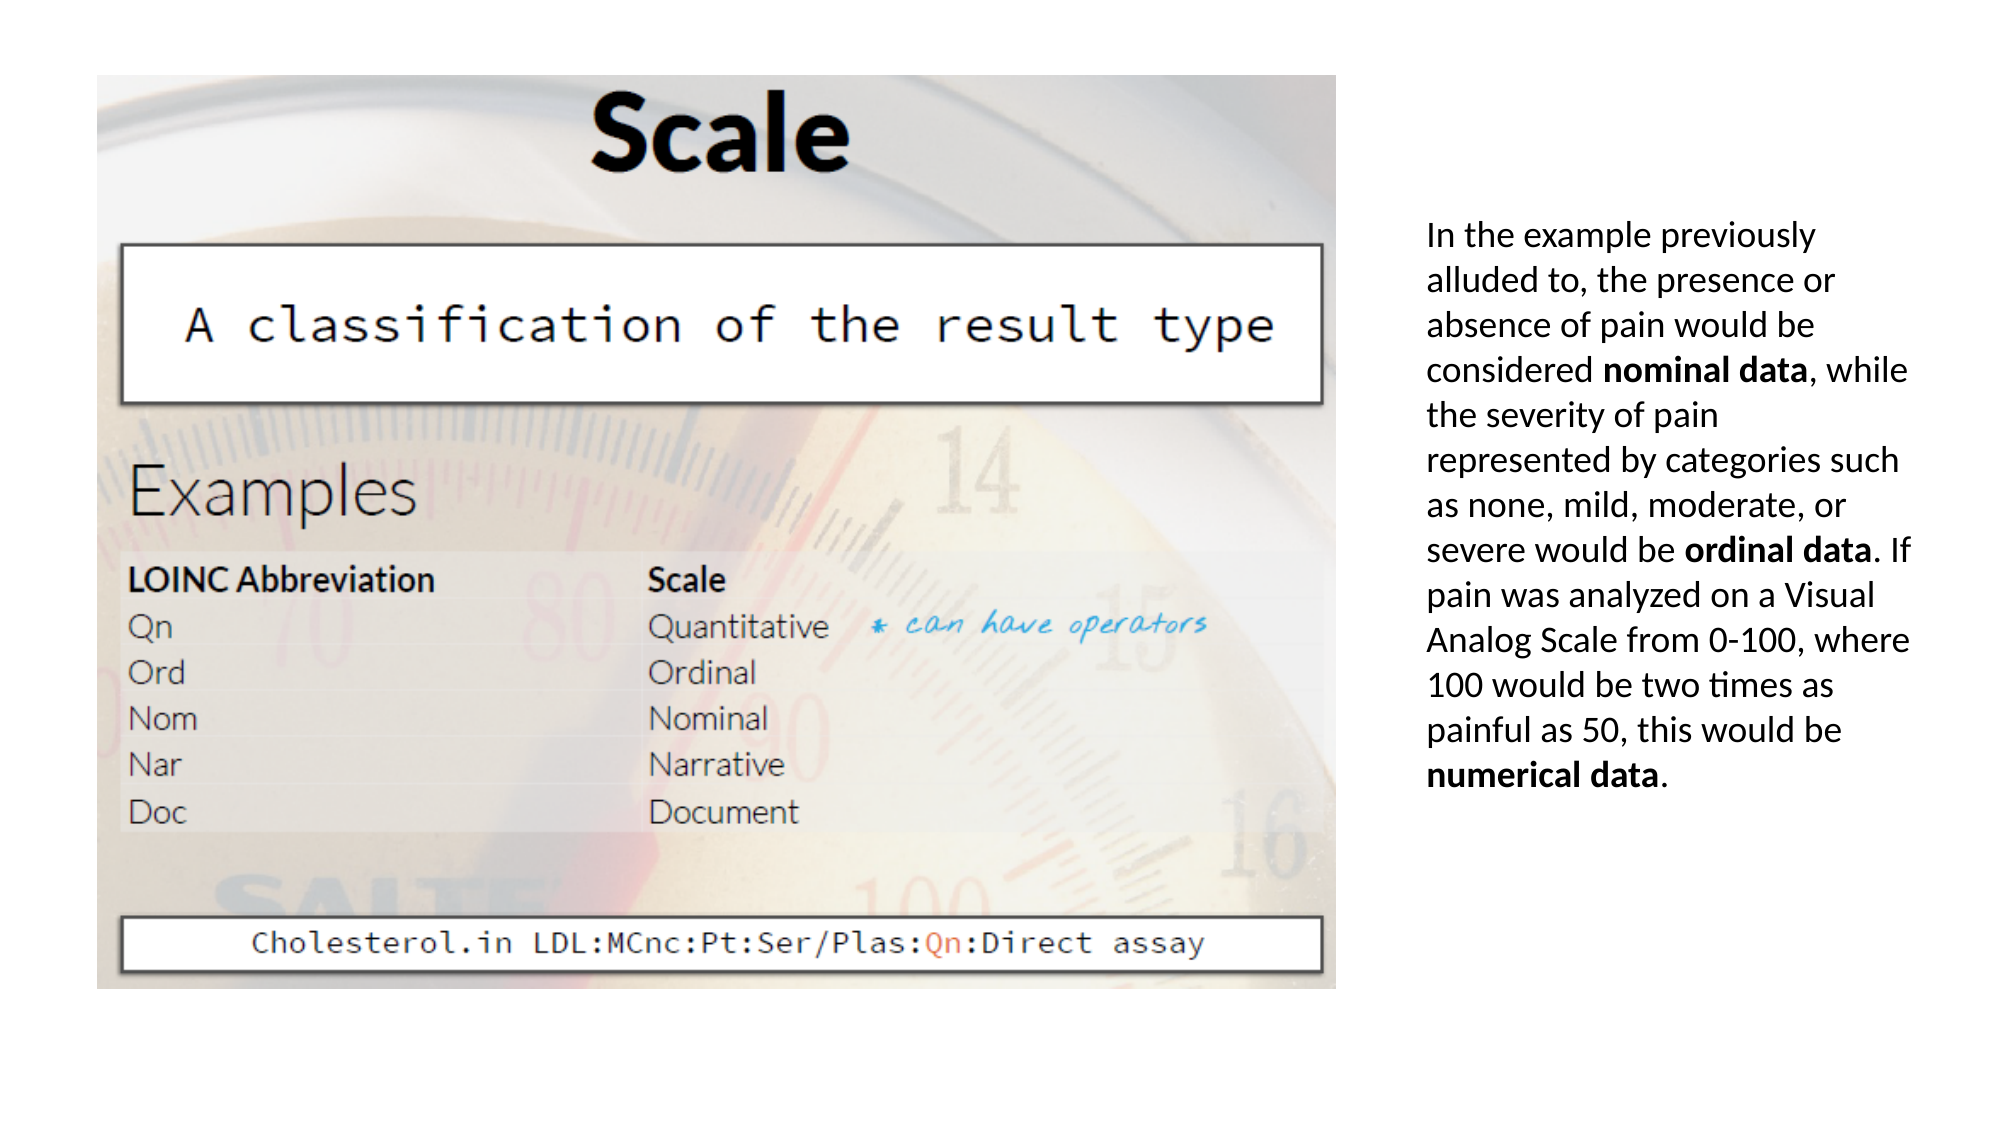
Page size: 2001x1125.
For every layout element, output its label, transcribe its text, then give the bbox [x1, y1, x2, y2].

text_box In the example previously alluded to, the presence or absence of pain would be considered nominal data, while the severity of pain represented by categories such as none, mild, moderate, or severe would be ordinal data. If pain was analyzed on a Visual Analog Scale from 0-100, where 100 would be two times as painful as 50, this would be numerical data. [1411, 202, 1927, 803]
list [97, 75, 1336, 989]
